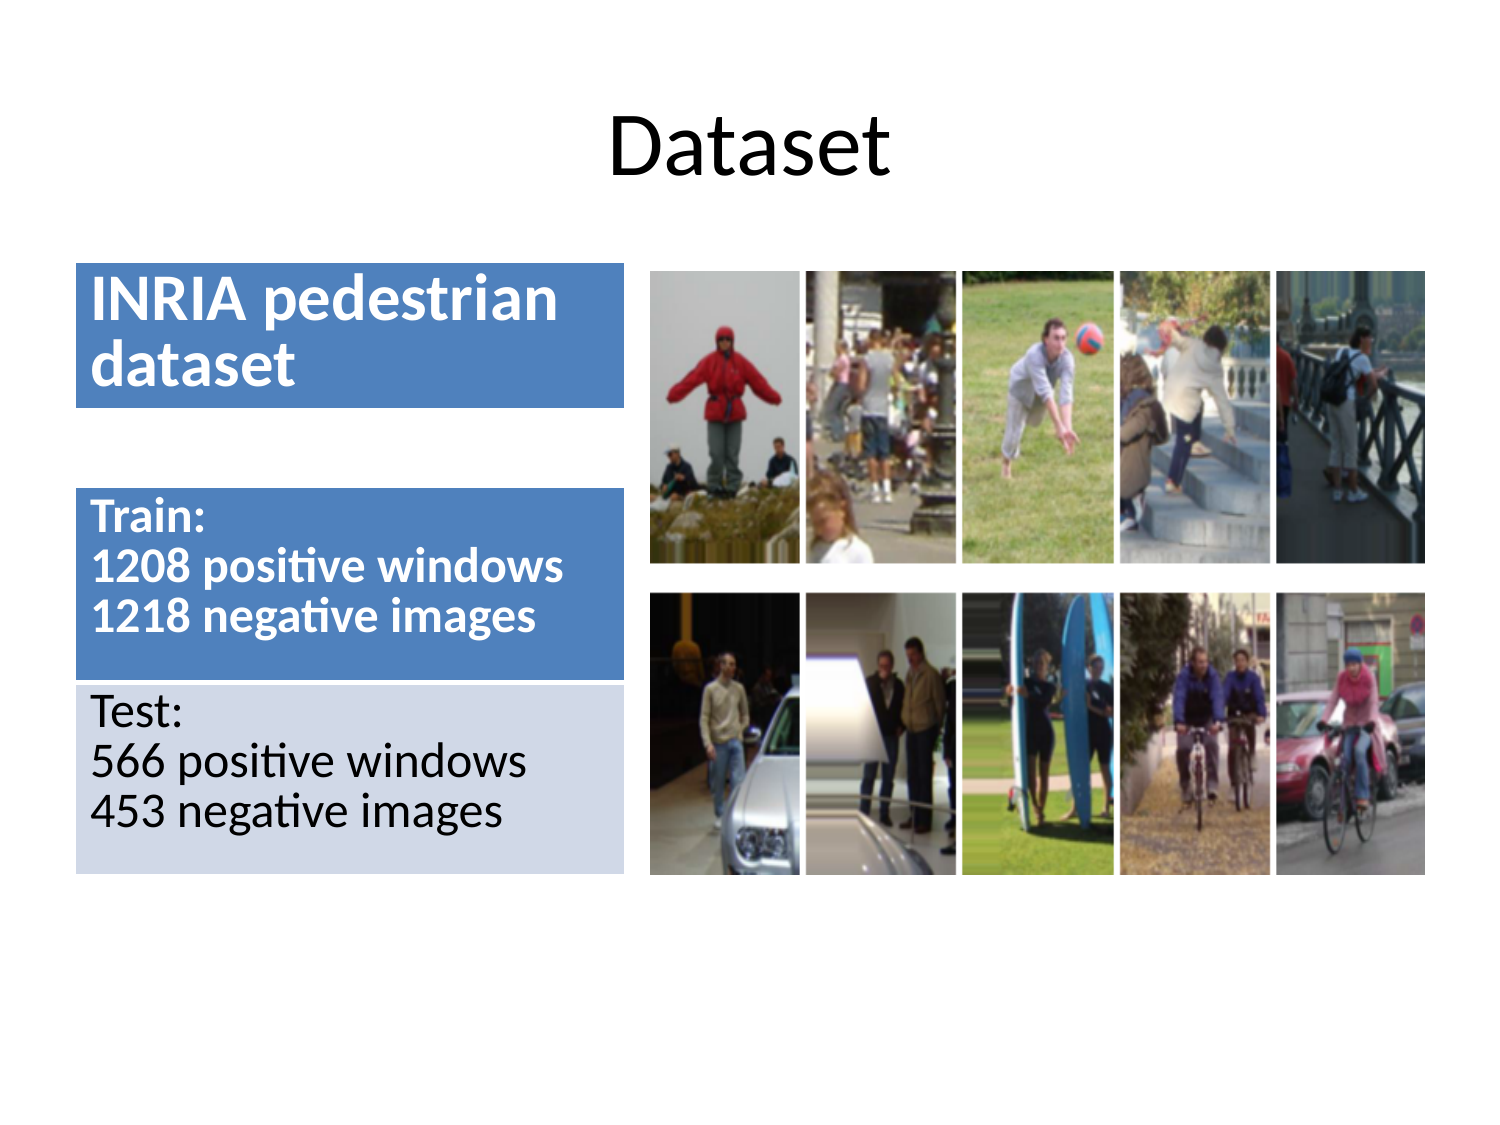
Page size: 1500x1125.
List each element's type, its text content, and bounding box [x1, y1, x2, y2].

picture [649, 271, 1426, 876]
table_cell Test: 566 positive windows 453 negative images [76, 685, 624, 874]
title Dataset [75, 45, 1425, 233]
table_header Train: 1208 positive windows 1218 negative images [76, 488, 624, 680]
table_header INRIA pedestrian dataset [76, 263, 624, 408]
